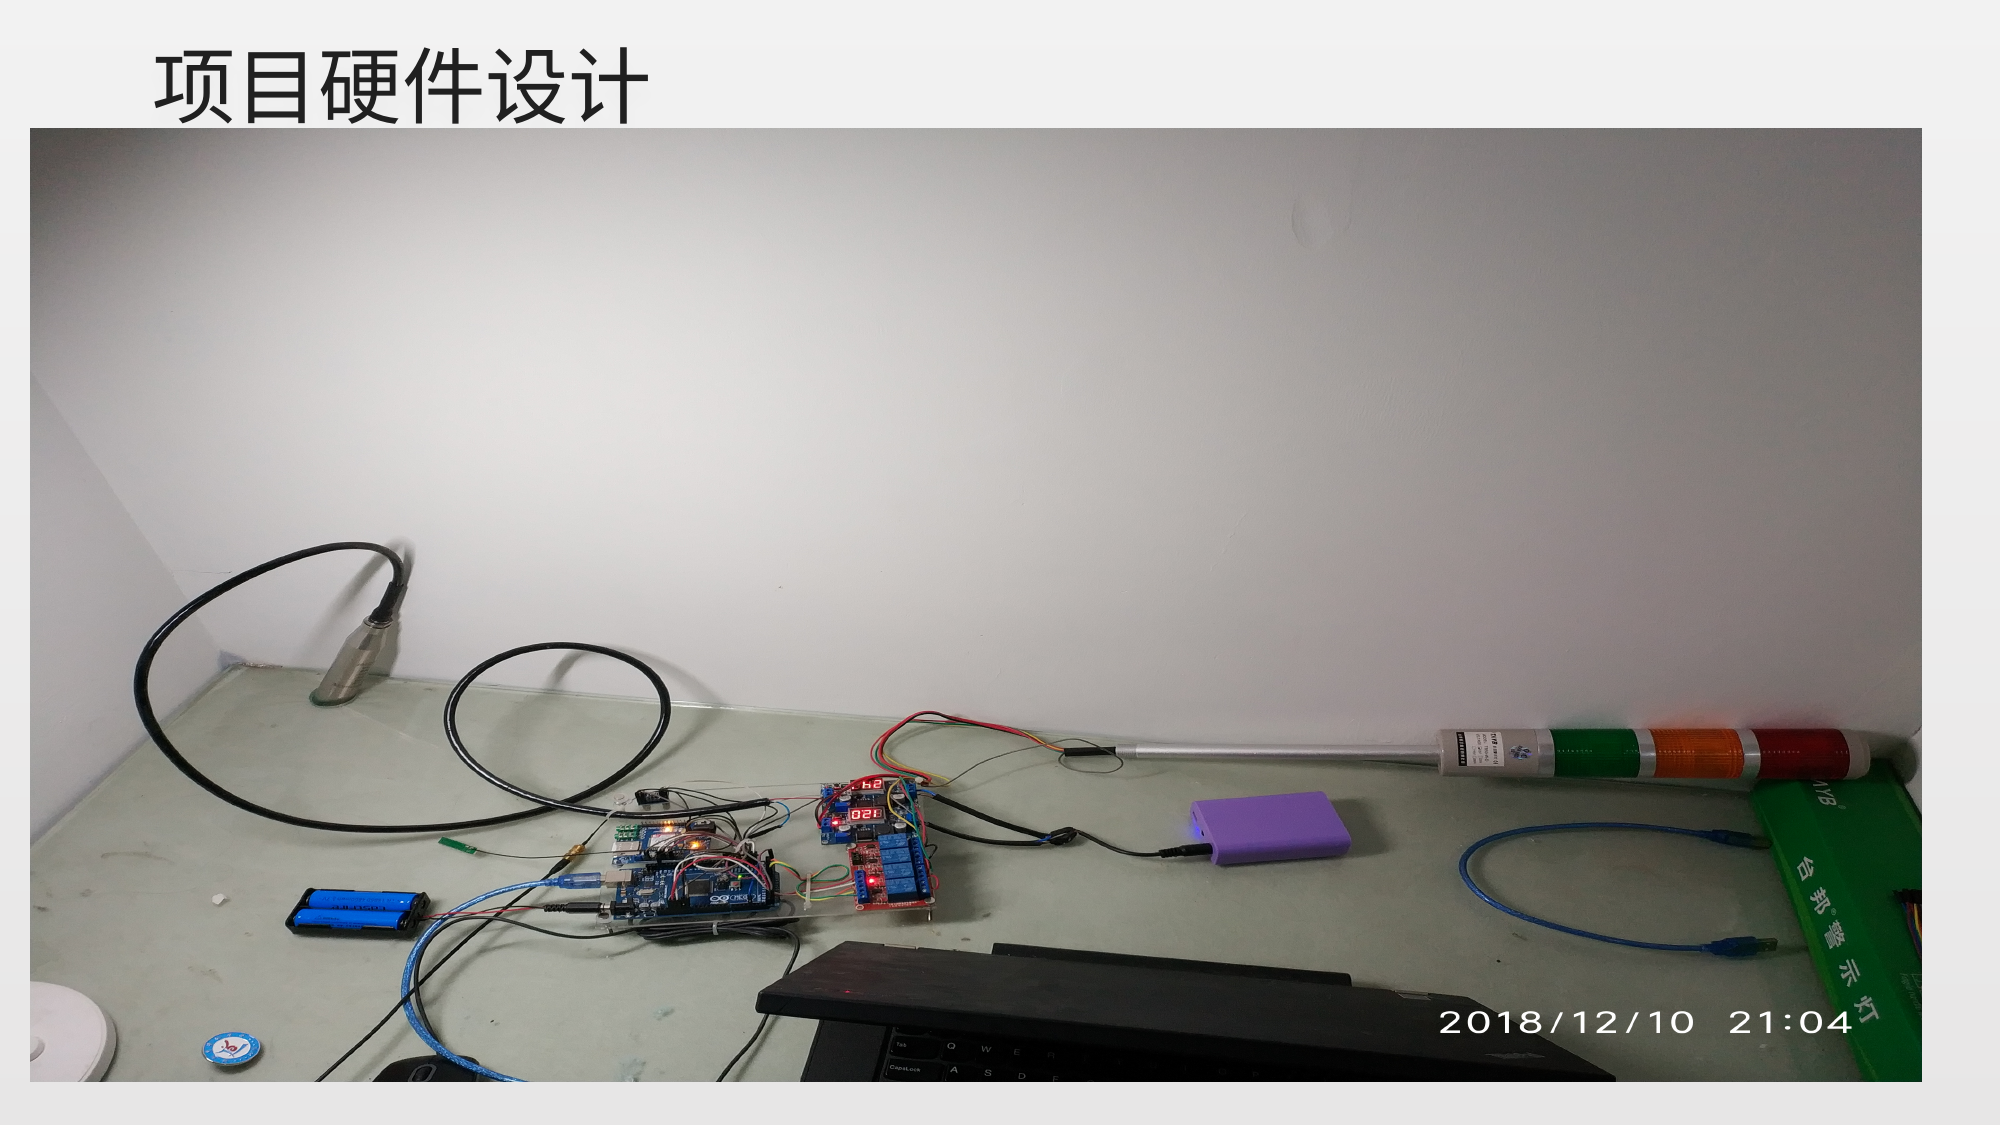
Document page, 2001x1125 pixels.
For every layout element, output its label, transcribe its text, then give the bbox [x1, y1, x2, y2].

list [30, 128, 1922, 1082]
title 项目硬件设计 [137, 32, 1863, 128]
